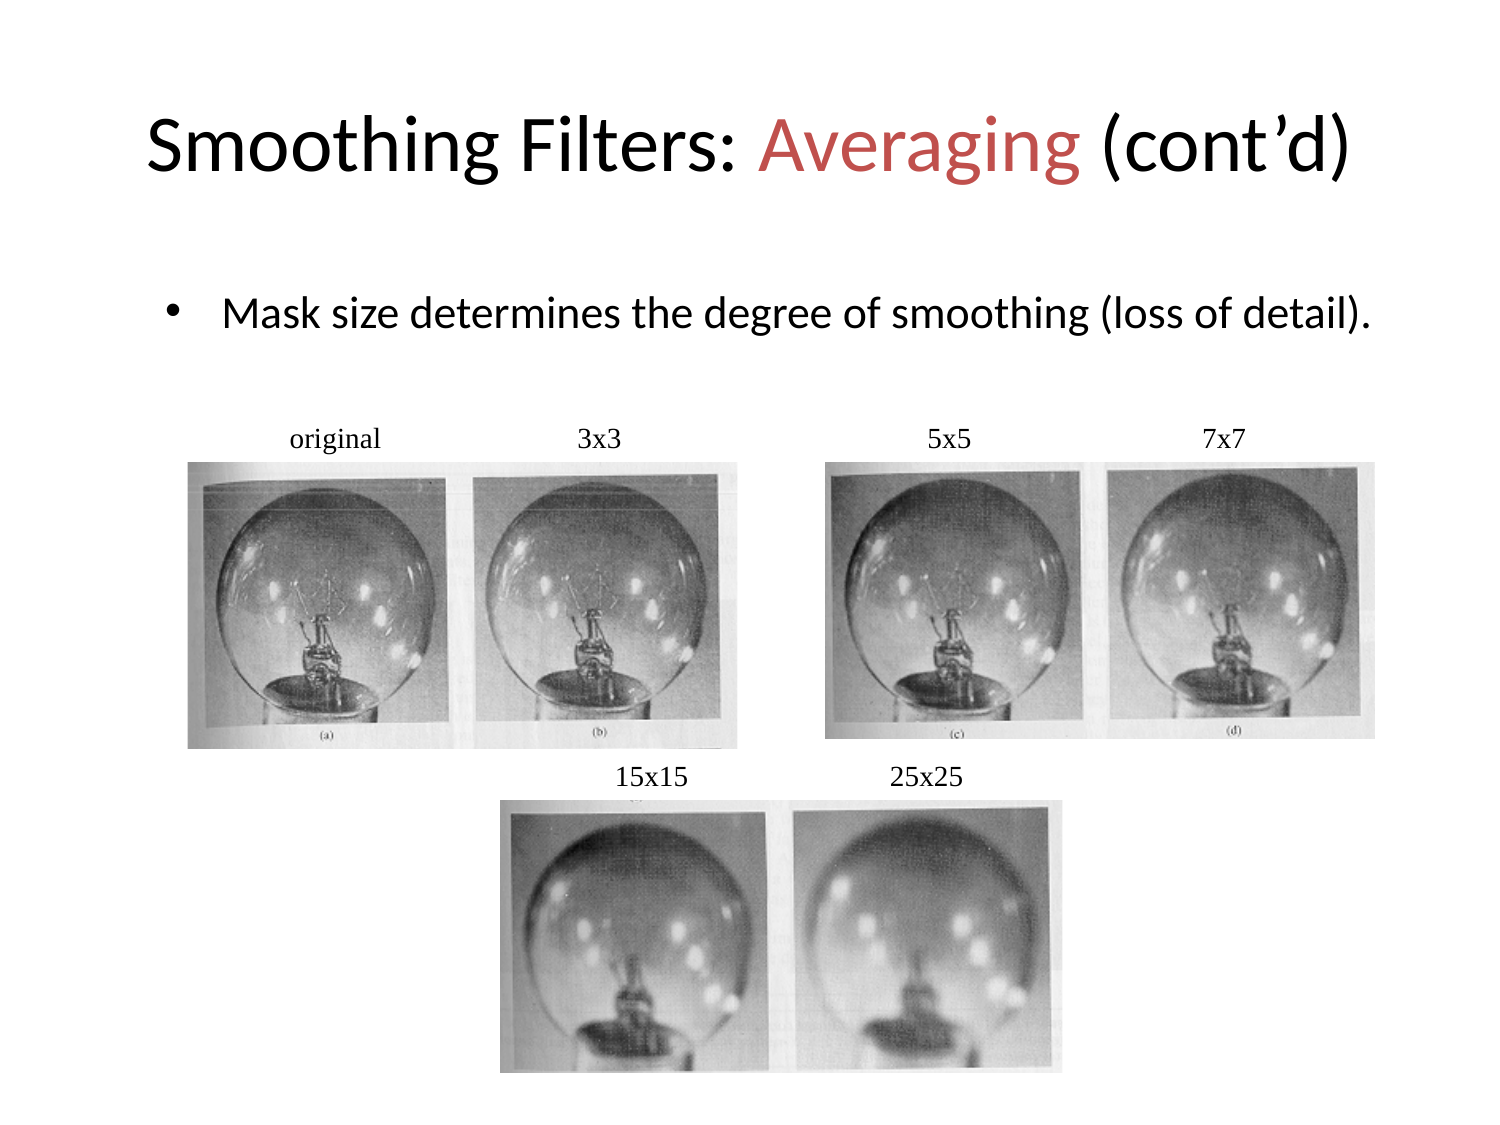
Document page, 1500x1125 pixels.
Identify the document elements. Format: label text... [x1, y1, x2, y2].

text_box 7x7 [1187, 412, 1262, 460]
title Smoothing Filters: Averaging (cont’d) [75, 45, 1425, 233]
text_box original [274, 412, 396, 460]
text_box 25x25 [874, 749, 979, 798]
text_box 5x5 [912, 412, 987, 460]
picture [499, 799, 1063, 1074]
text_box 3x3 [562, 412, 637, 460]
picture [187, 462, 738, 749]
text_box 15x15 [599, 758, 704, 798]
list Mask size determines the degree of smoothing (loss of detail). [150, 275, 1425, 950]
picture [824, 462, 1376, 739]
